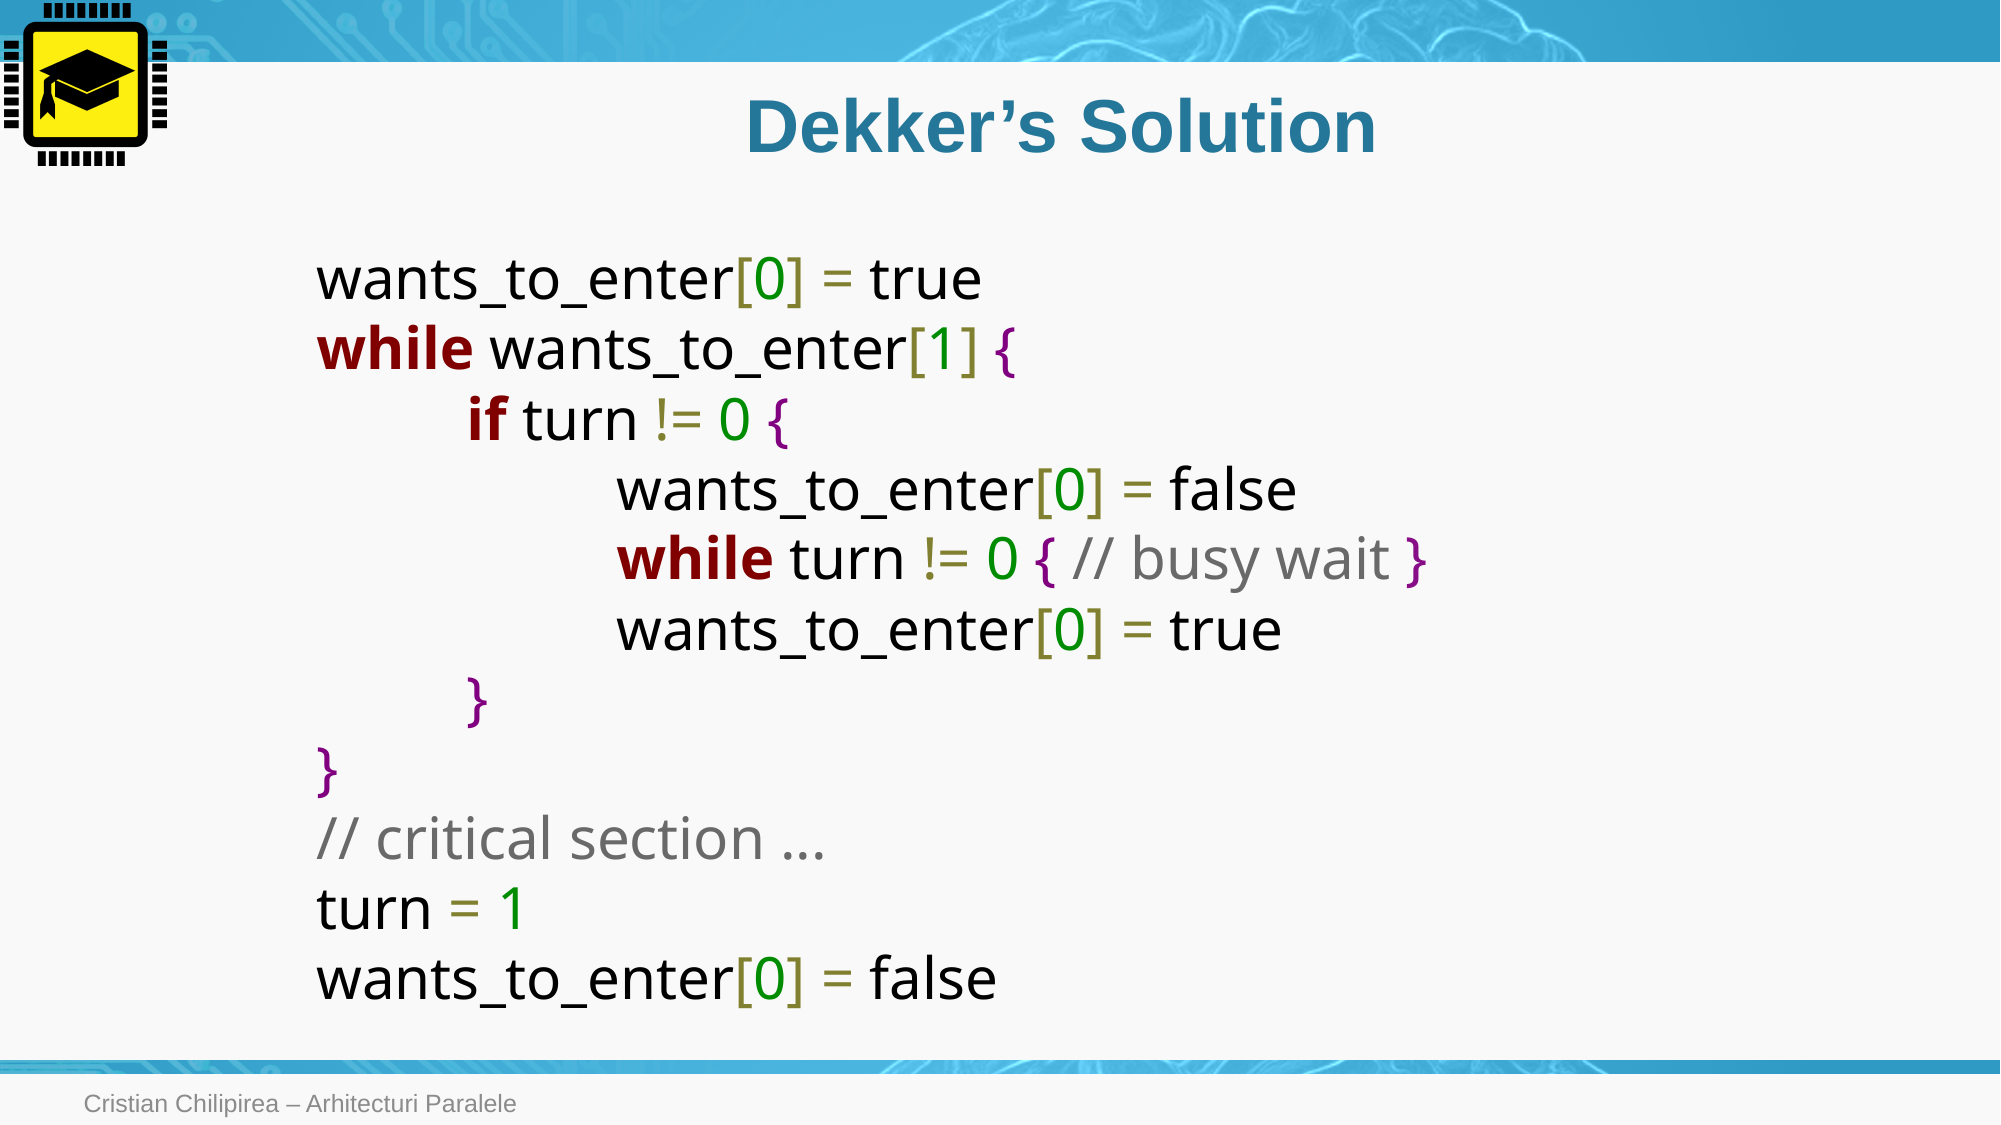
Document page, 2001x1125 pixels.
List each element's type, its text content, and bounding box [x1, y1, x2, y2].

title Dekker’s Solution [170, 76, 1955, 180]
footer Cristian Chilipirea – Arhitecturi Paralele [68, 1083, 1542, 1125]
picture [0, 1060, 2000, 1074]
text_box wants_to_enter[0] = true while wants_to_enter[1] { if turn != 0 { wants_to_enter[0] = false while turn != 0 { // busy wait } wants_to_enter[0] = true } } // critical section ... turn = 1 wants_to_enter[0] = false [301, 234, 1552, 1019]
picture [0, 0, 2000, 166]
